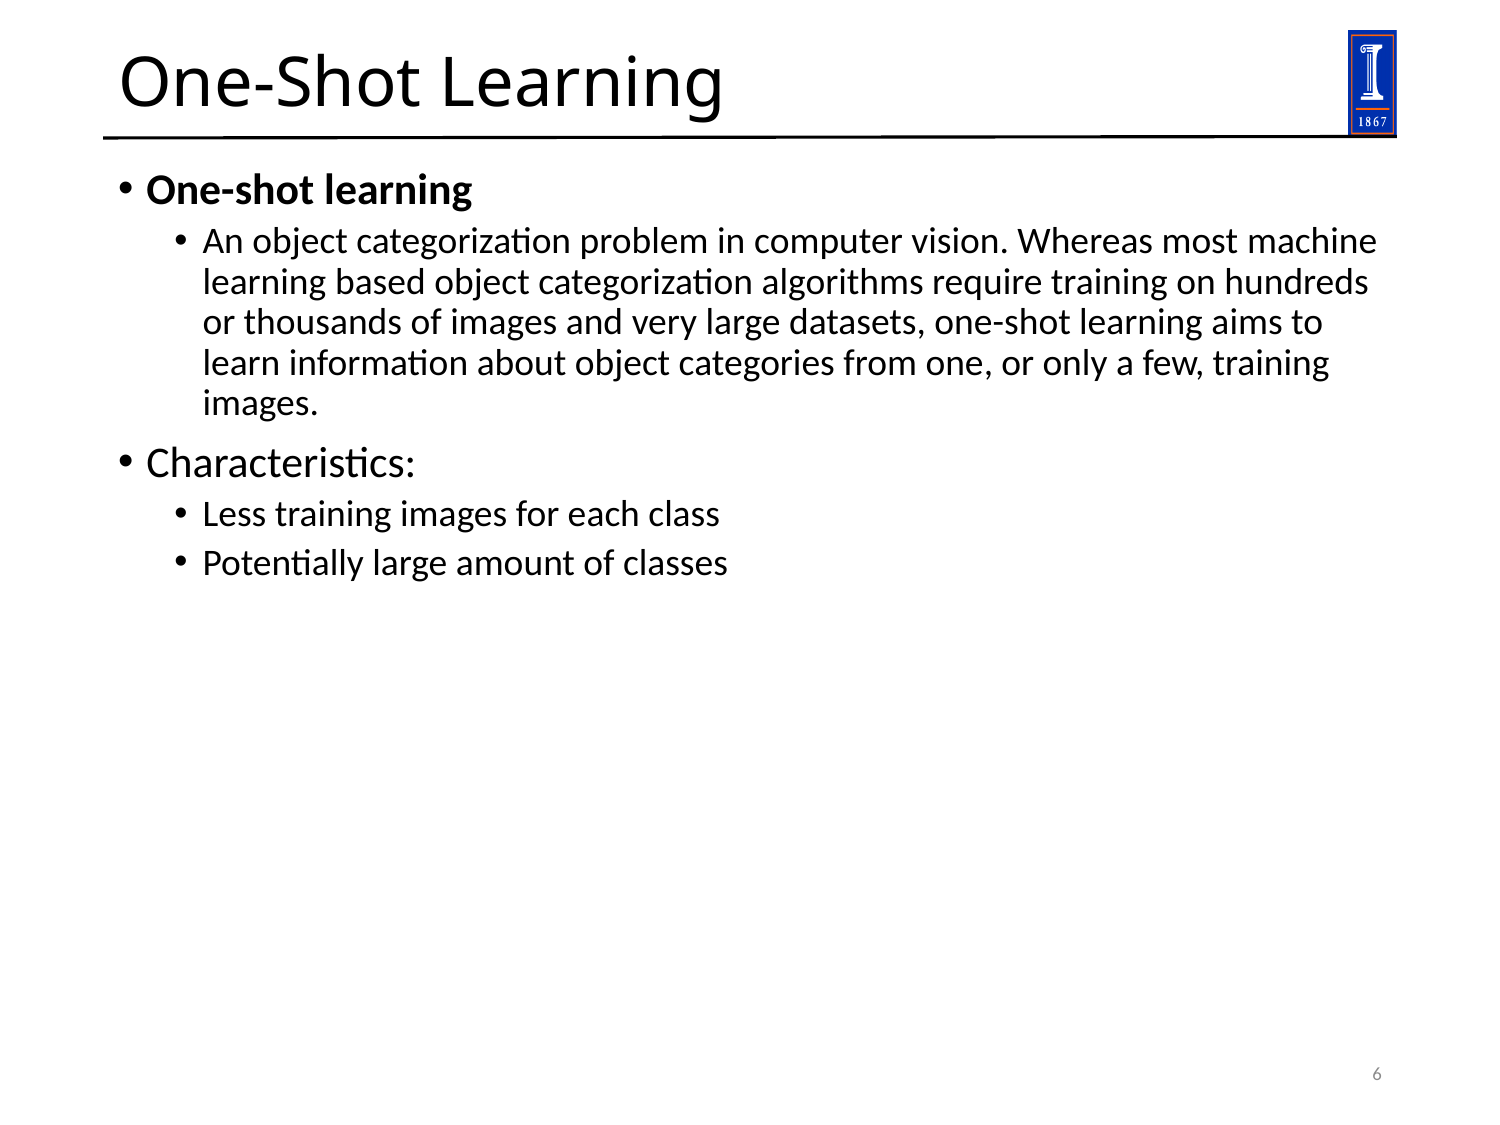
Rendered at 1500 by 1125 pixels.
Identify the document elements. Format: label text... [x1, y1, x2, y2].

title One-Shot Learning [103, 30, 1397, 138]
slide_number 6 [1059, 1042, 1397, 1103]
text_box One-shot learning An object categorization problem in computer vision. Whereas most machine learning based object categorization algorithms require training on hundreds or thousands of images and very large datasets, one-shot learning aims to learn information about object categories from one, or only a few, training images. Characteristics: Less training images for each class Potentially large amount of classes [103, 158, 1397, 1014]
